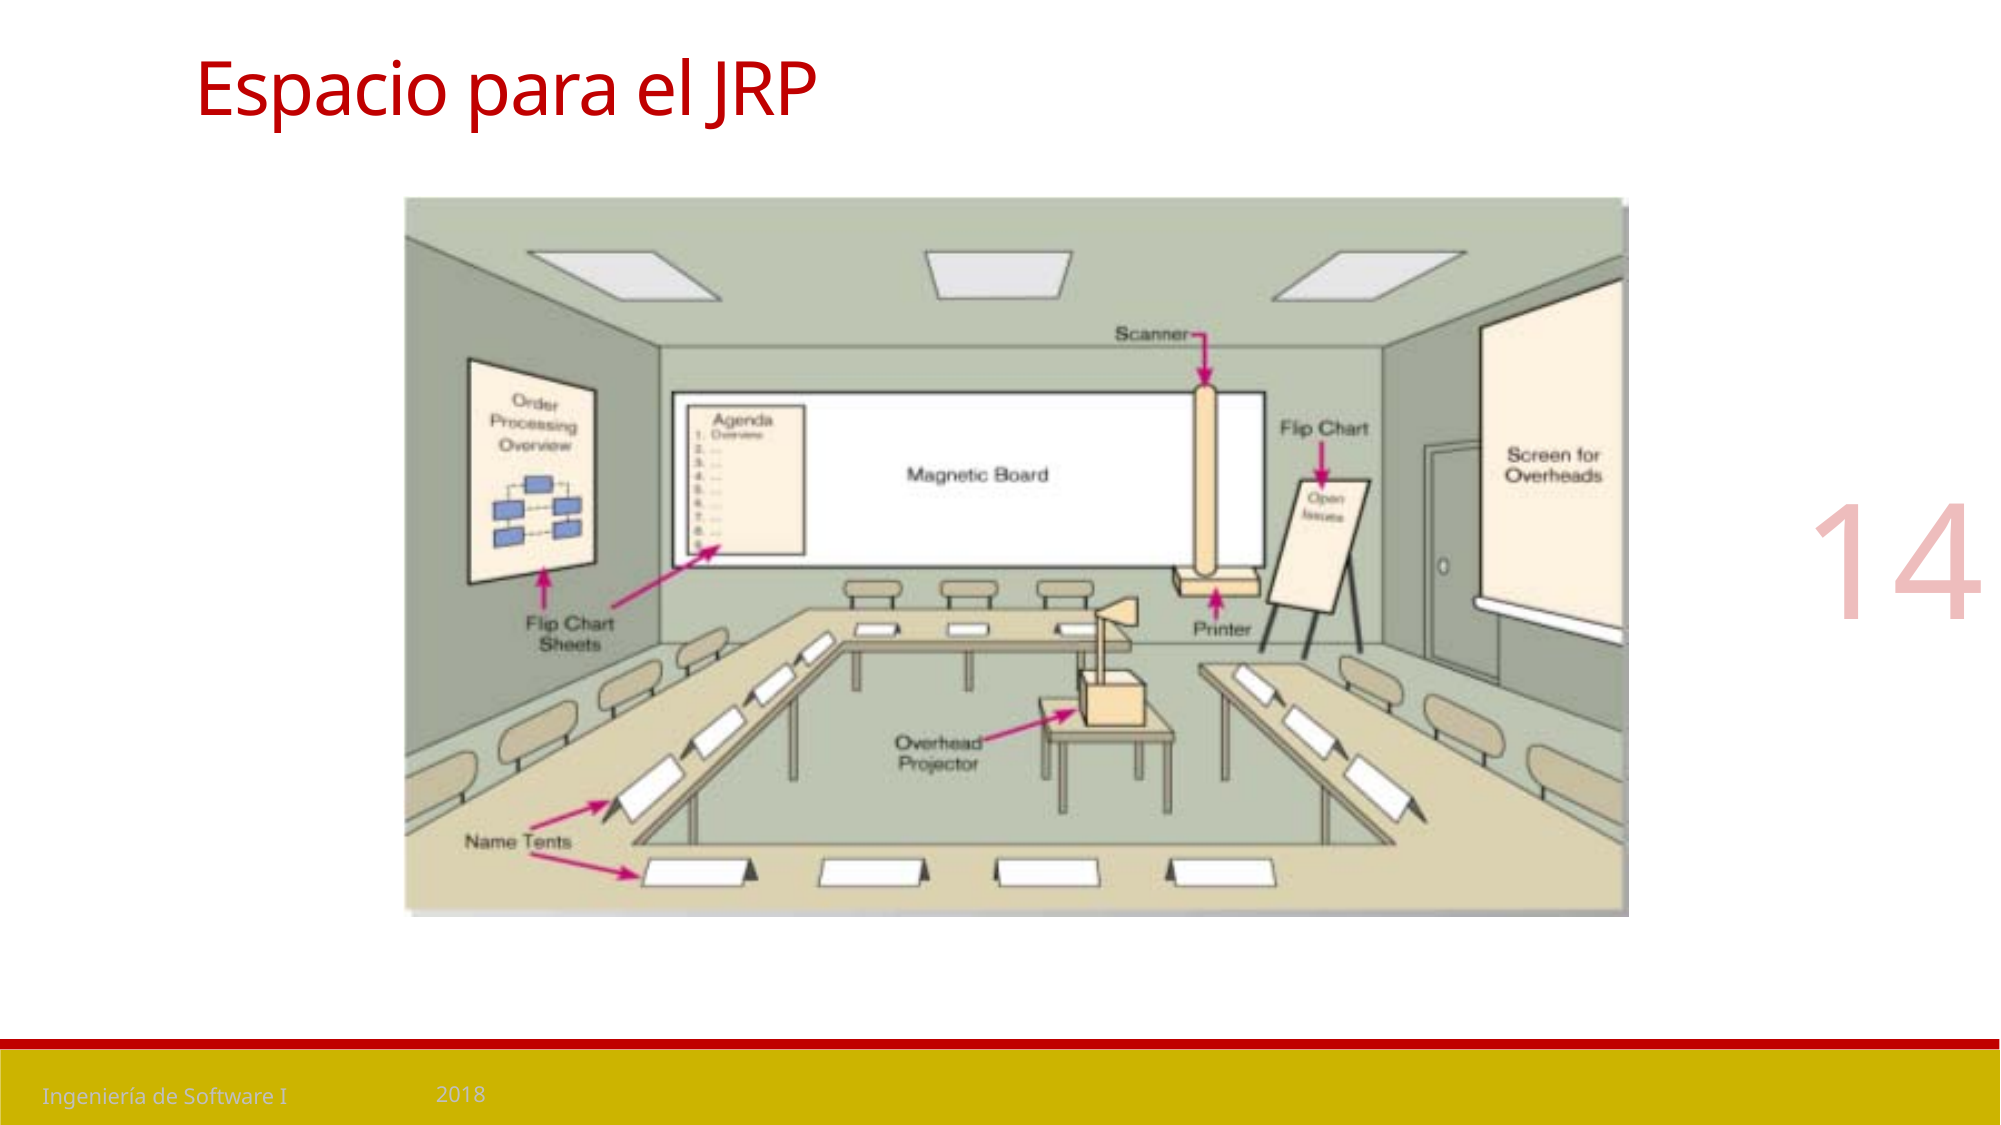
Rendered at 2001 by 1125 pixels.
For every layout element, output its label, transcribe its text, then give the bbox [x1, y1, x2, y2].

picture [402, 196, 1629, 918]
slide_number 2018 [421, 1073, 557, 1116]
footer Ingeniería de Software I [27, 1075, 382, 1111]
slide_number 14 [1629, 456, 2000, 686]
text_box Espacio para el JRP [179, 47, 1830, 166]
